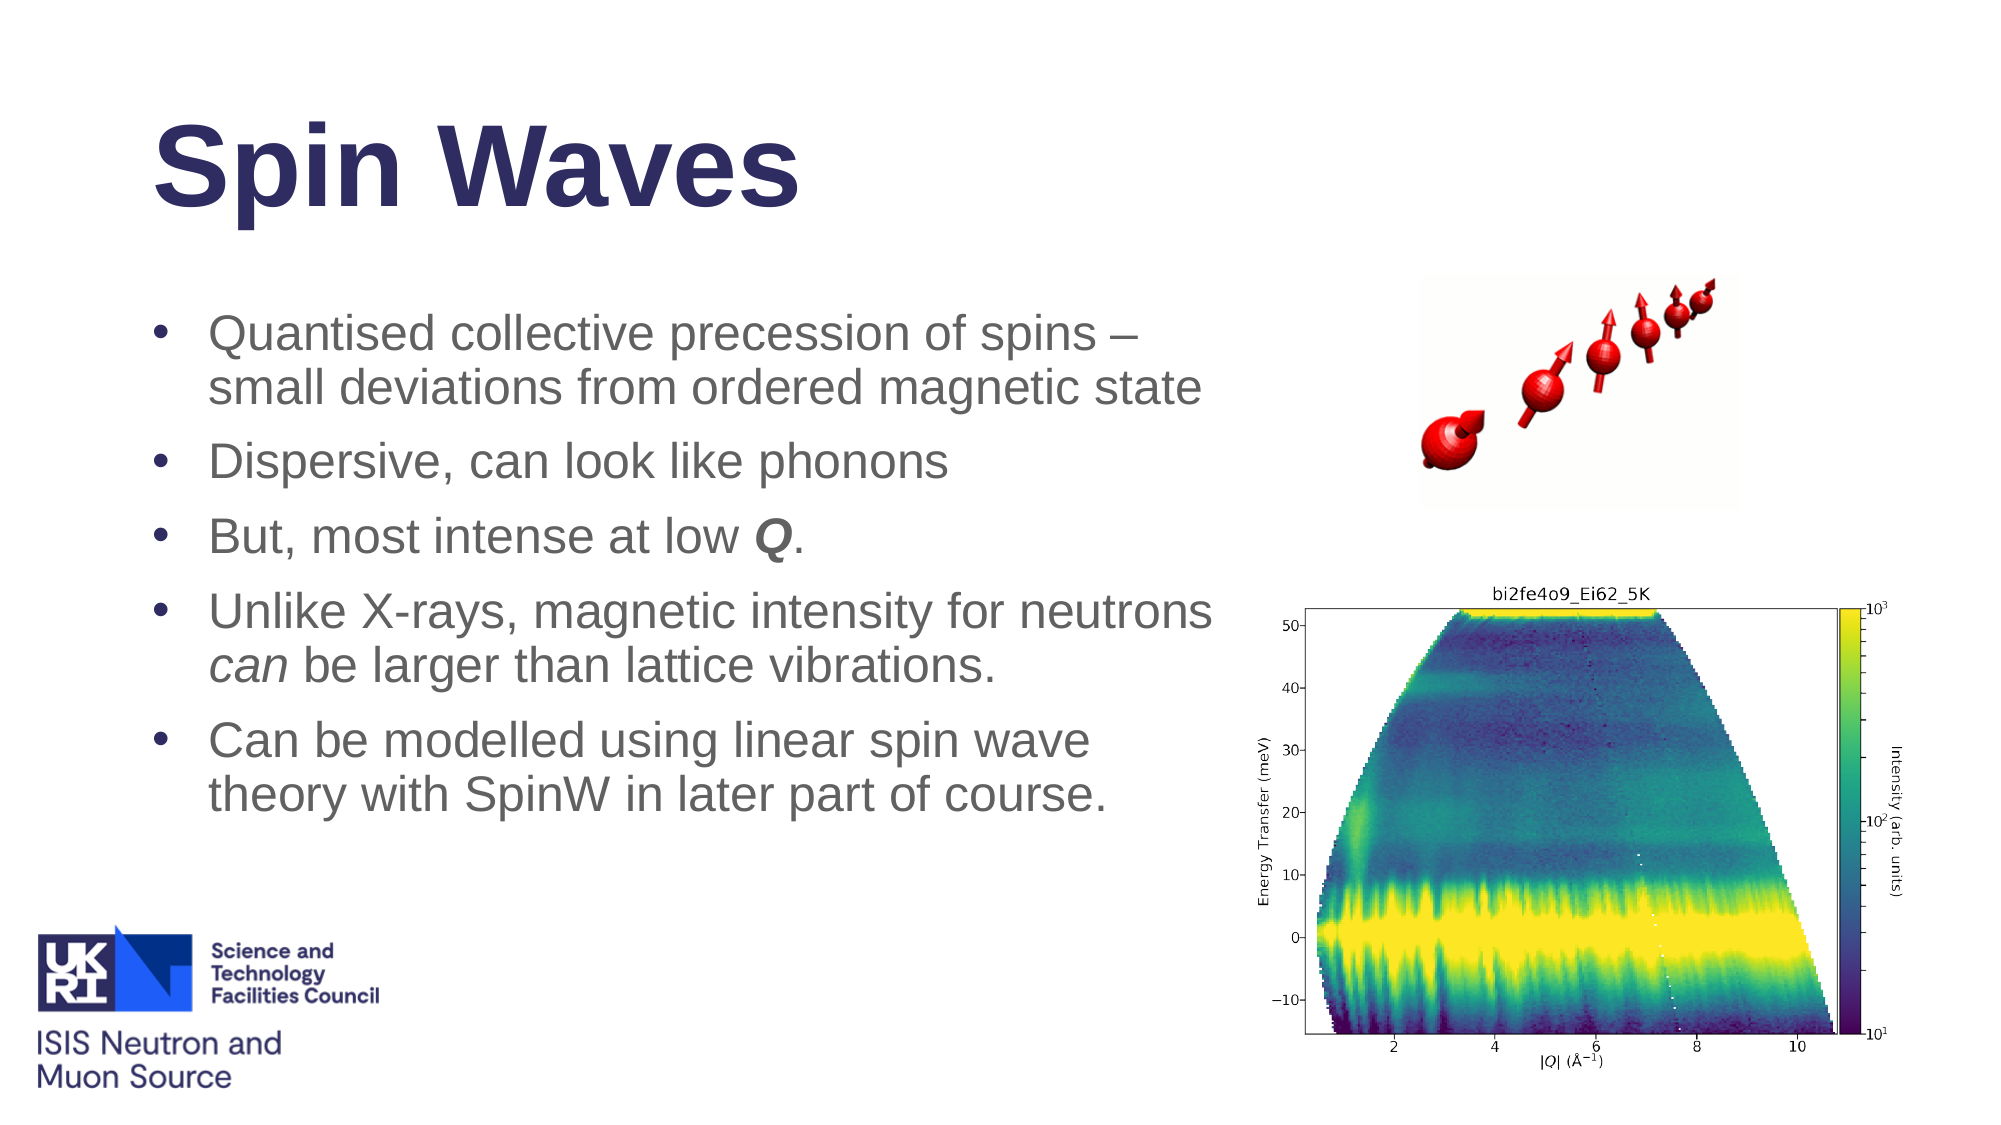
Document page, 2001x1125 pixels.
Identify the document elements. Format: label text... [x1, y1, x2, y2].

picture [1418, 274, 1741, 511]
list Quantised collective precession of spins – small deviations from ordered magnetic state Dispersive, can look like phonons But, most intense at low Q. Unlike X-rays, magnetic intensity for neutrons can be larger than lattice vibrations. Can be modelled using linear spin wave theory with SpinW in later part of course. [137, 299, 1257, 910]
picture [1256, 586, 1903, 1071]
picture [15, 911, 402, 1111]
title Spin Waves [137, 59, 1863, 278]
